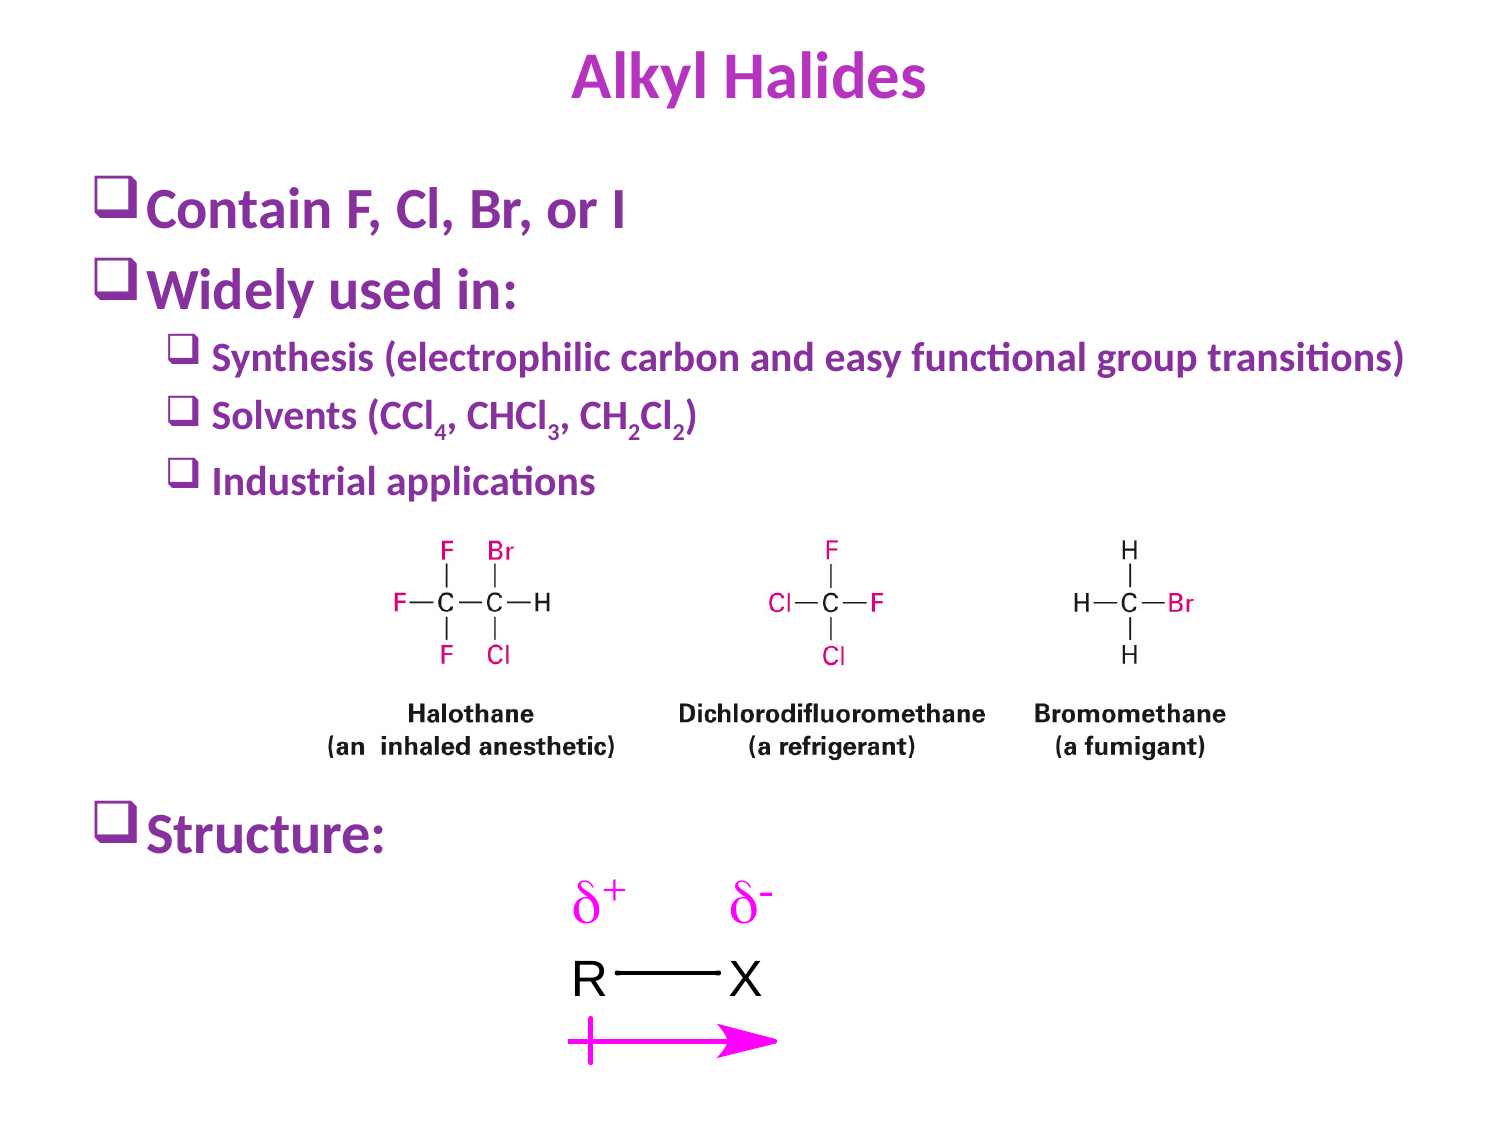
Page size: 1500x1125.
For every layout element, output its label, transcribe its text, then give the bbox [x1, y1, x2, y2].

picture [311, 537, 1227, 761]
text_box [560, 849, 786, 1079]
text_box Alkyl Halides [557, 24, 943, 120]
text_box Contain F, Cl, Br, or I Widely used in: Synthesis (electrophilic carbon and easy functional group transitions) Solvents (CCl4, CHCl3, CH2Cl2) Industrial applications Structure: [75, 162, 1463, 963]
